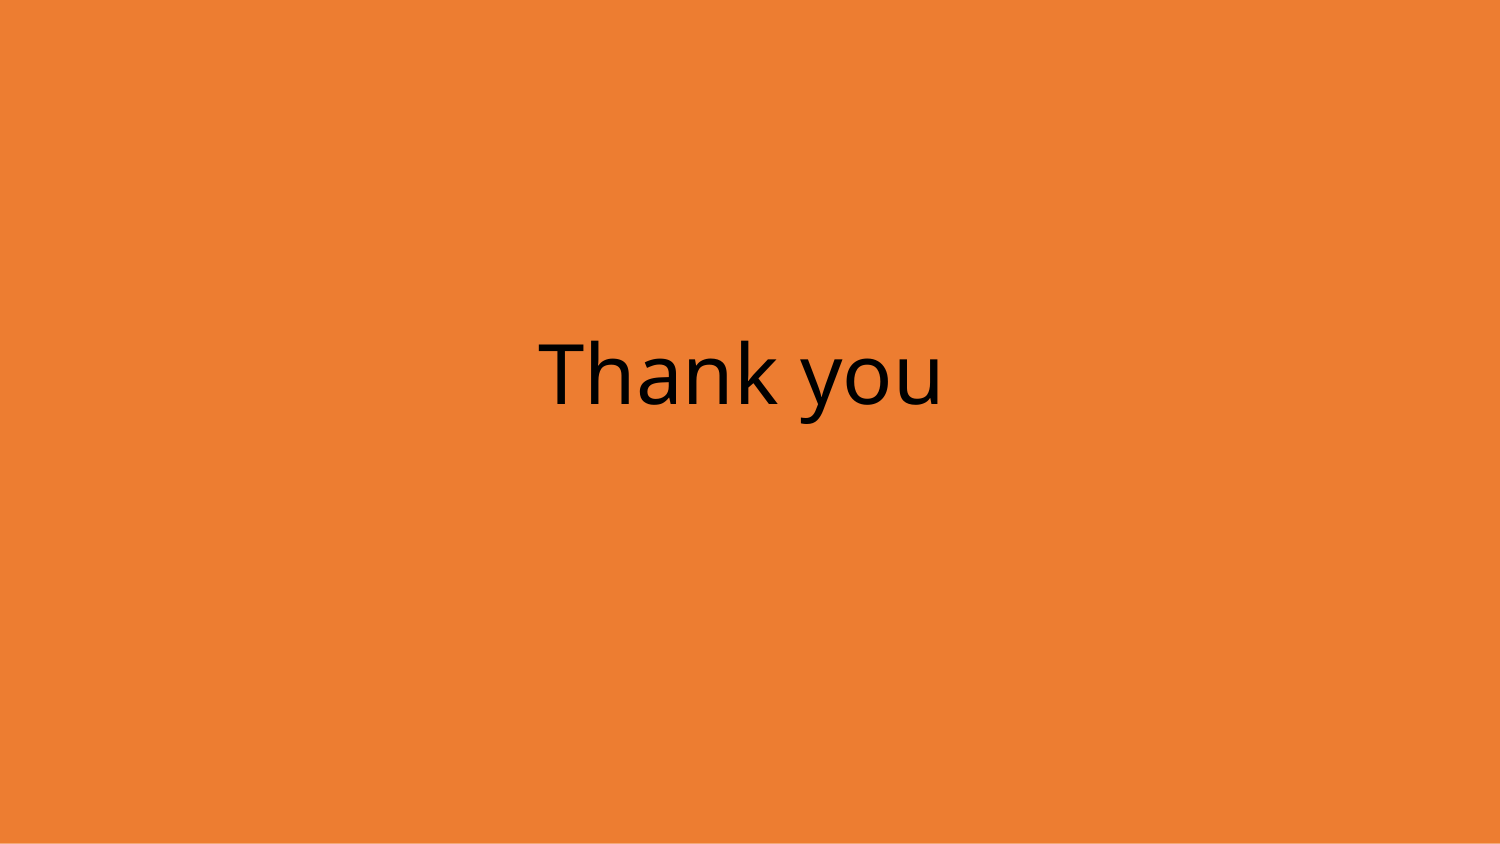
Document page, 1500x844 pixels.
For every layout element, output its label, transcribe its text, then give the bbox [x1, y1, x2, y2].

list Thank you [0, 0, 1500, 844]
